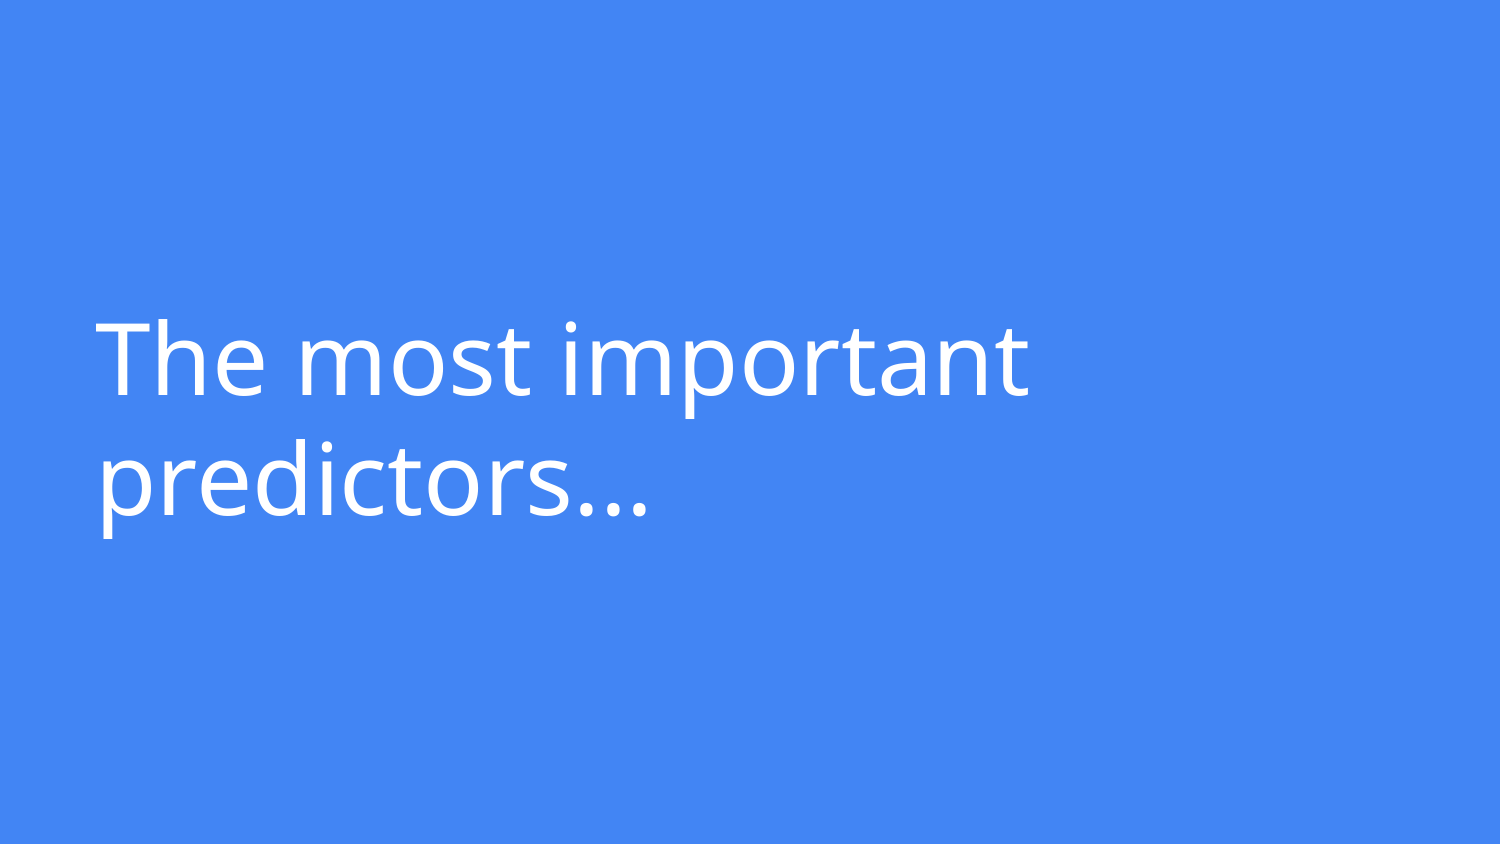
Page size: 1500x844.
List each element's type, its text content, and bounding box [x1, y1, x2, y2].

title The most important predictors... [80, 80, 1102, 752]
